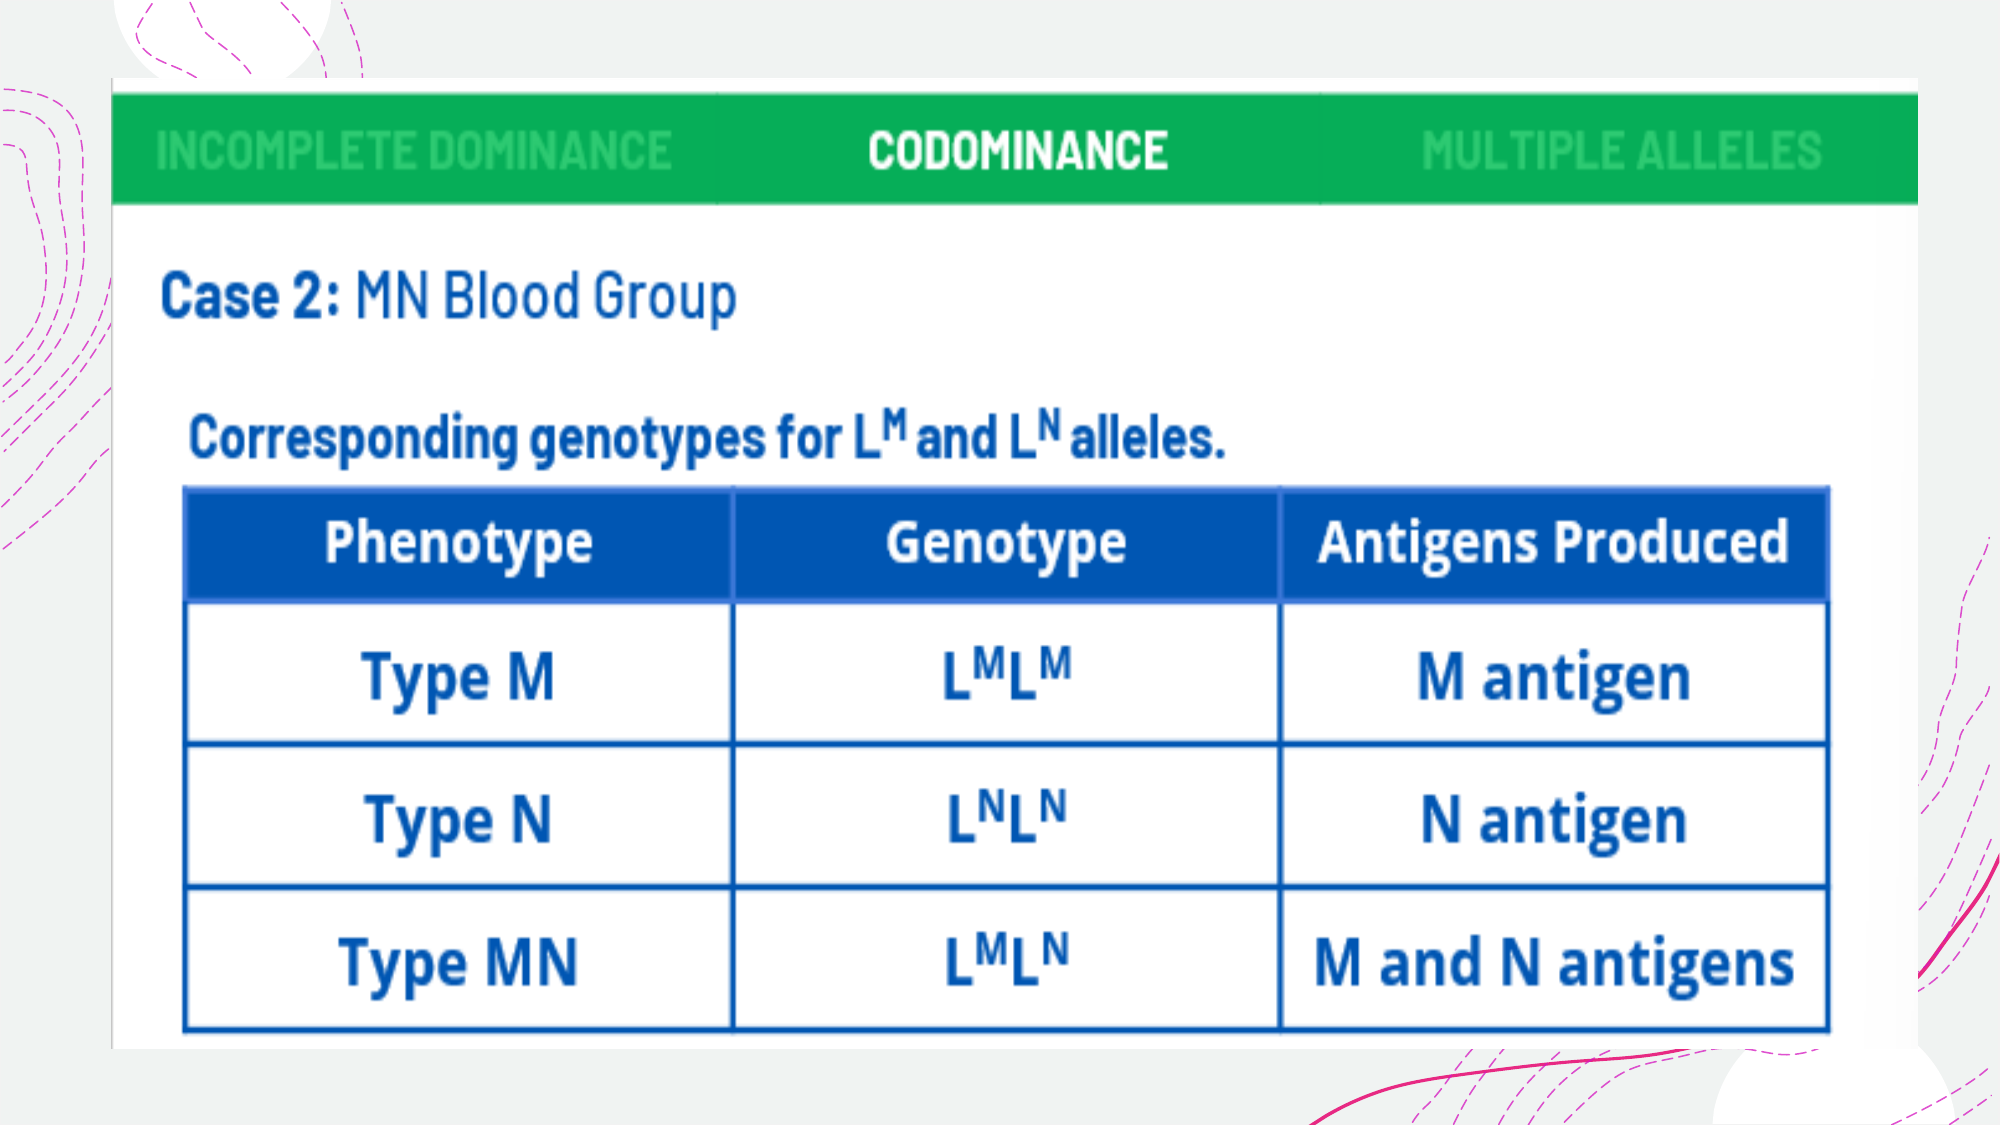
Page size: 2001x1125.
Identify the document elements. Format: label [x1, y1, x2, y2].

picture [111, 78, 1918, 1049]
